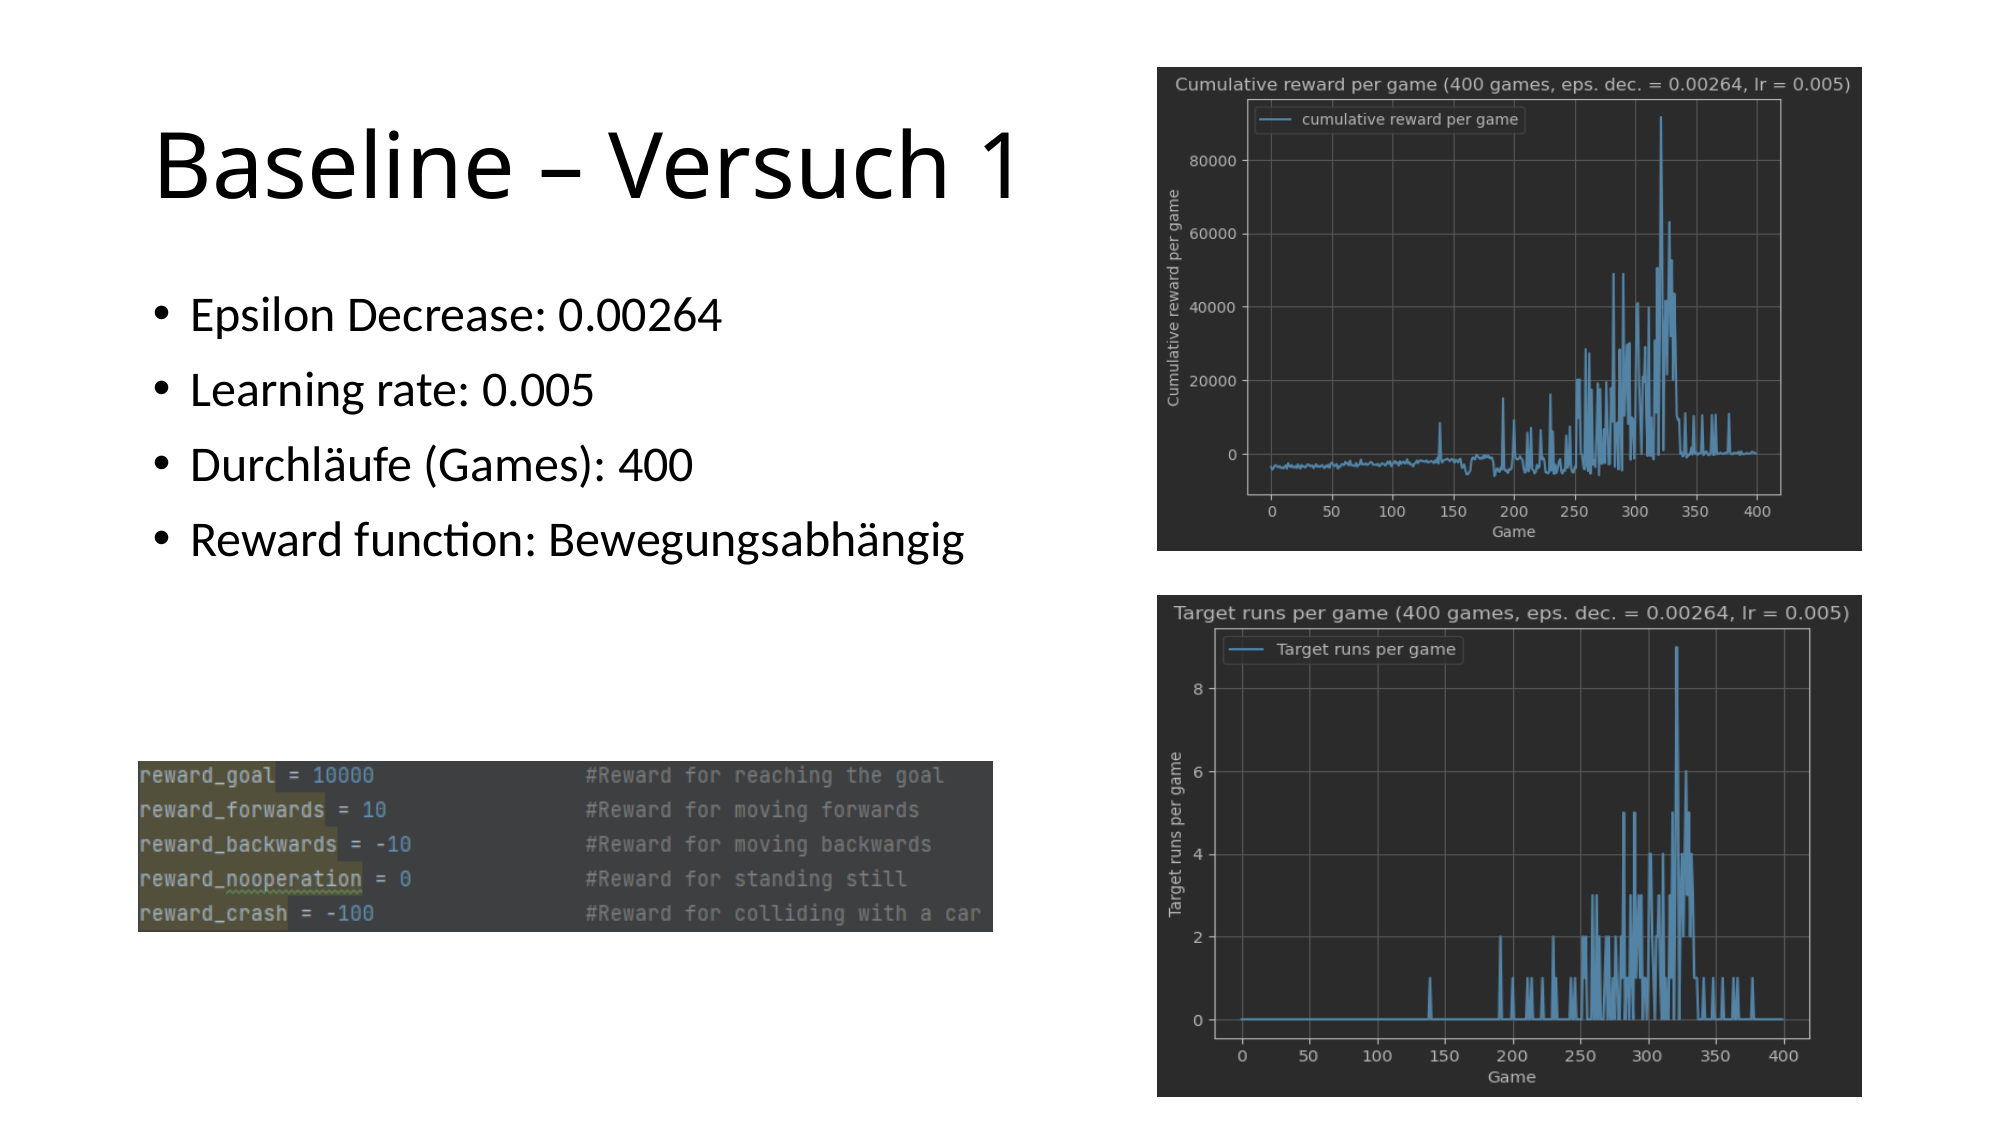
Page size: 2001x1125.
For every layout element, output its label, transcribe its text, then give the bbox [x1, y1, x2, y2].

picture [1156, 67, 1862, 551]
text_box Epsilon Decrease: 0.00264 Learning rate: 0.005 Durchläufe (Games): 400 Reward function: Bewegungsabhängig [137, 281, 1020, 995]
picture [1156, 595, 1862, 1097]
picture [137, 761, 993, 932]
slide_number 10 [1412, 1042, 1863, 1103]
title Baseline – Versuch 1 [137, 59, 1863, 278]
